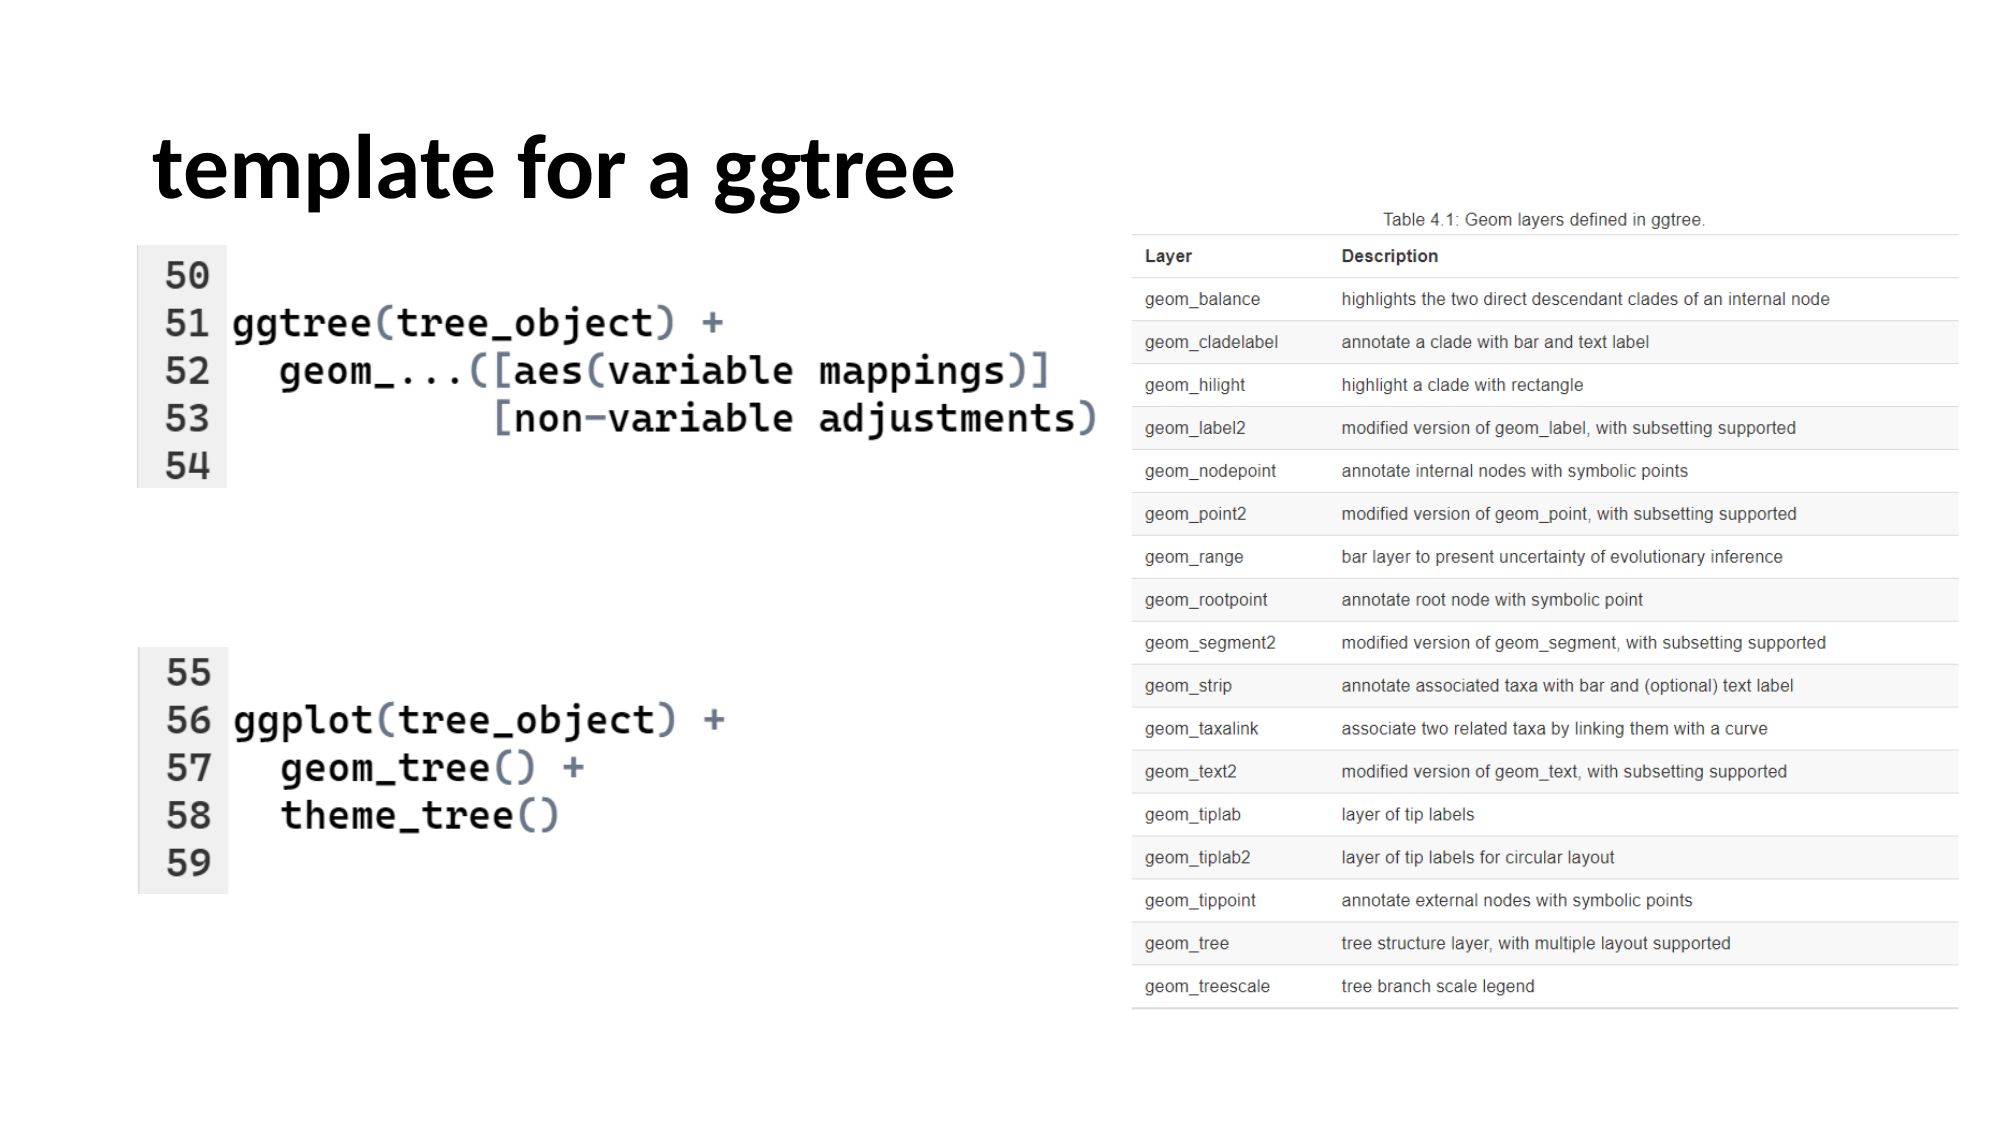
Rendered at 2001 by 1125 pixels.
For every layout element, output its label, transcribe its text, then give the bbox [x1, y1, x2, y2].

picture [137, 647, 888, 894]
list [137, 245, 1106, 489]
picture [1106, 202, 1979, 1018]
title template for a ggtree [137, 59, 1863, 245]
